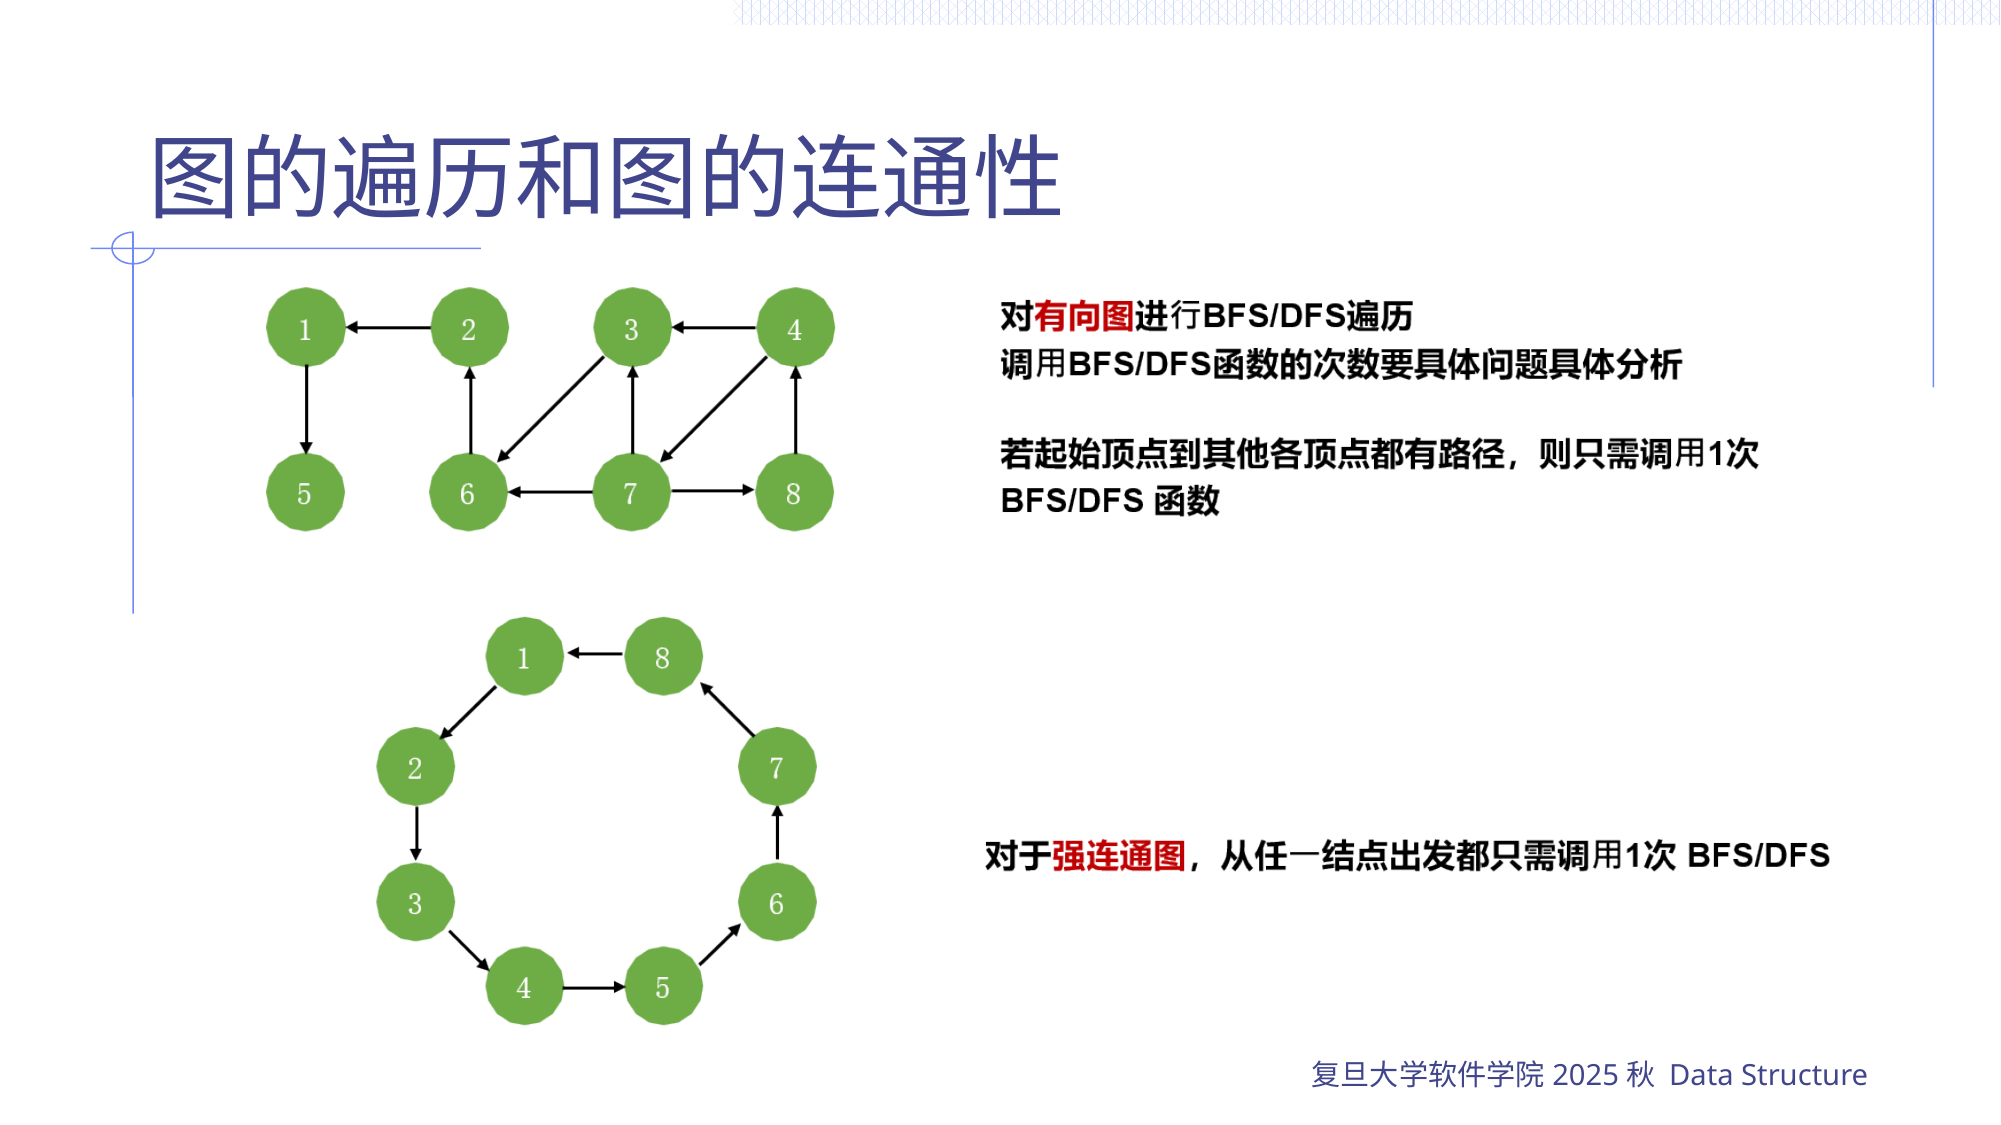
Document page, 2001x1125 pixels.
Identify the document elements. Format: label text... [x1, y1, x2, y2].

title 图的遍历和图的连通性 [133, 50, 1834, 238]
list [196, 255, 1871, 1045]
